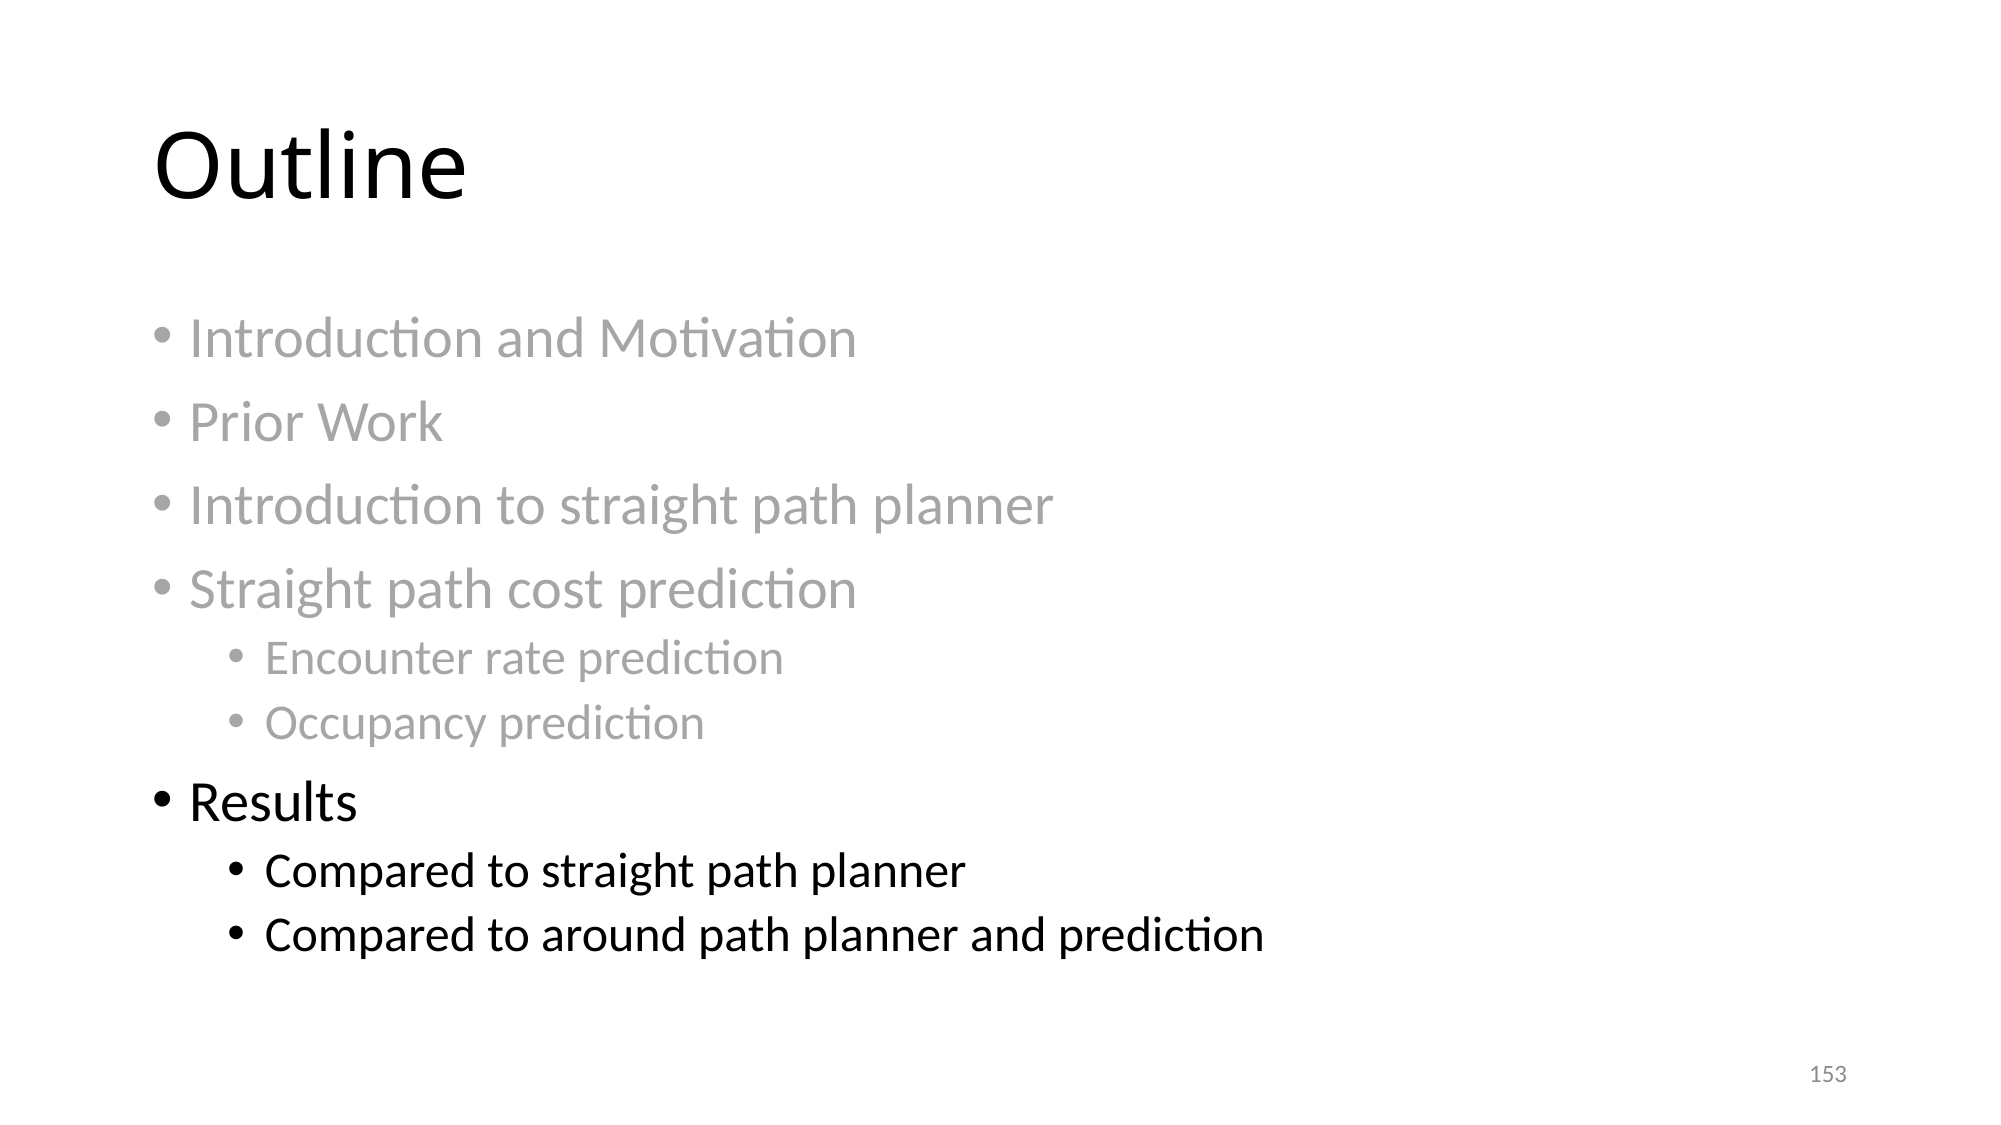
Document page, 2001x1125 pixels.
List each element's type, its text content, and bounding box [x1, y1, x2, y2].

slide_number 153 [1412, 1042, 1863, 1103]
title Outline [137, 59, 1863, 278]
list Introduction and Motivation Prior Work Introduction to straight path planner Straight path cost prediction Encounter rate prediction Occupancy prediction Results Compared to straight path planner Compared to around path planner and prediction [137, 299, 1863, 1014]
